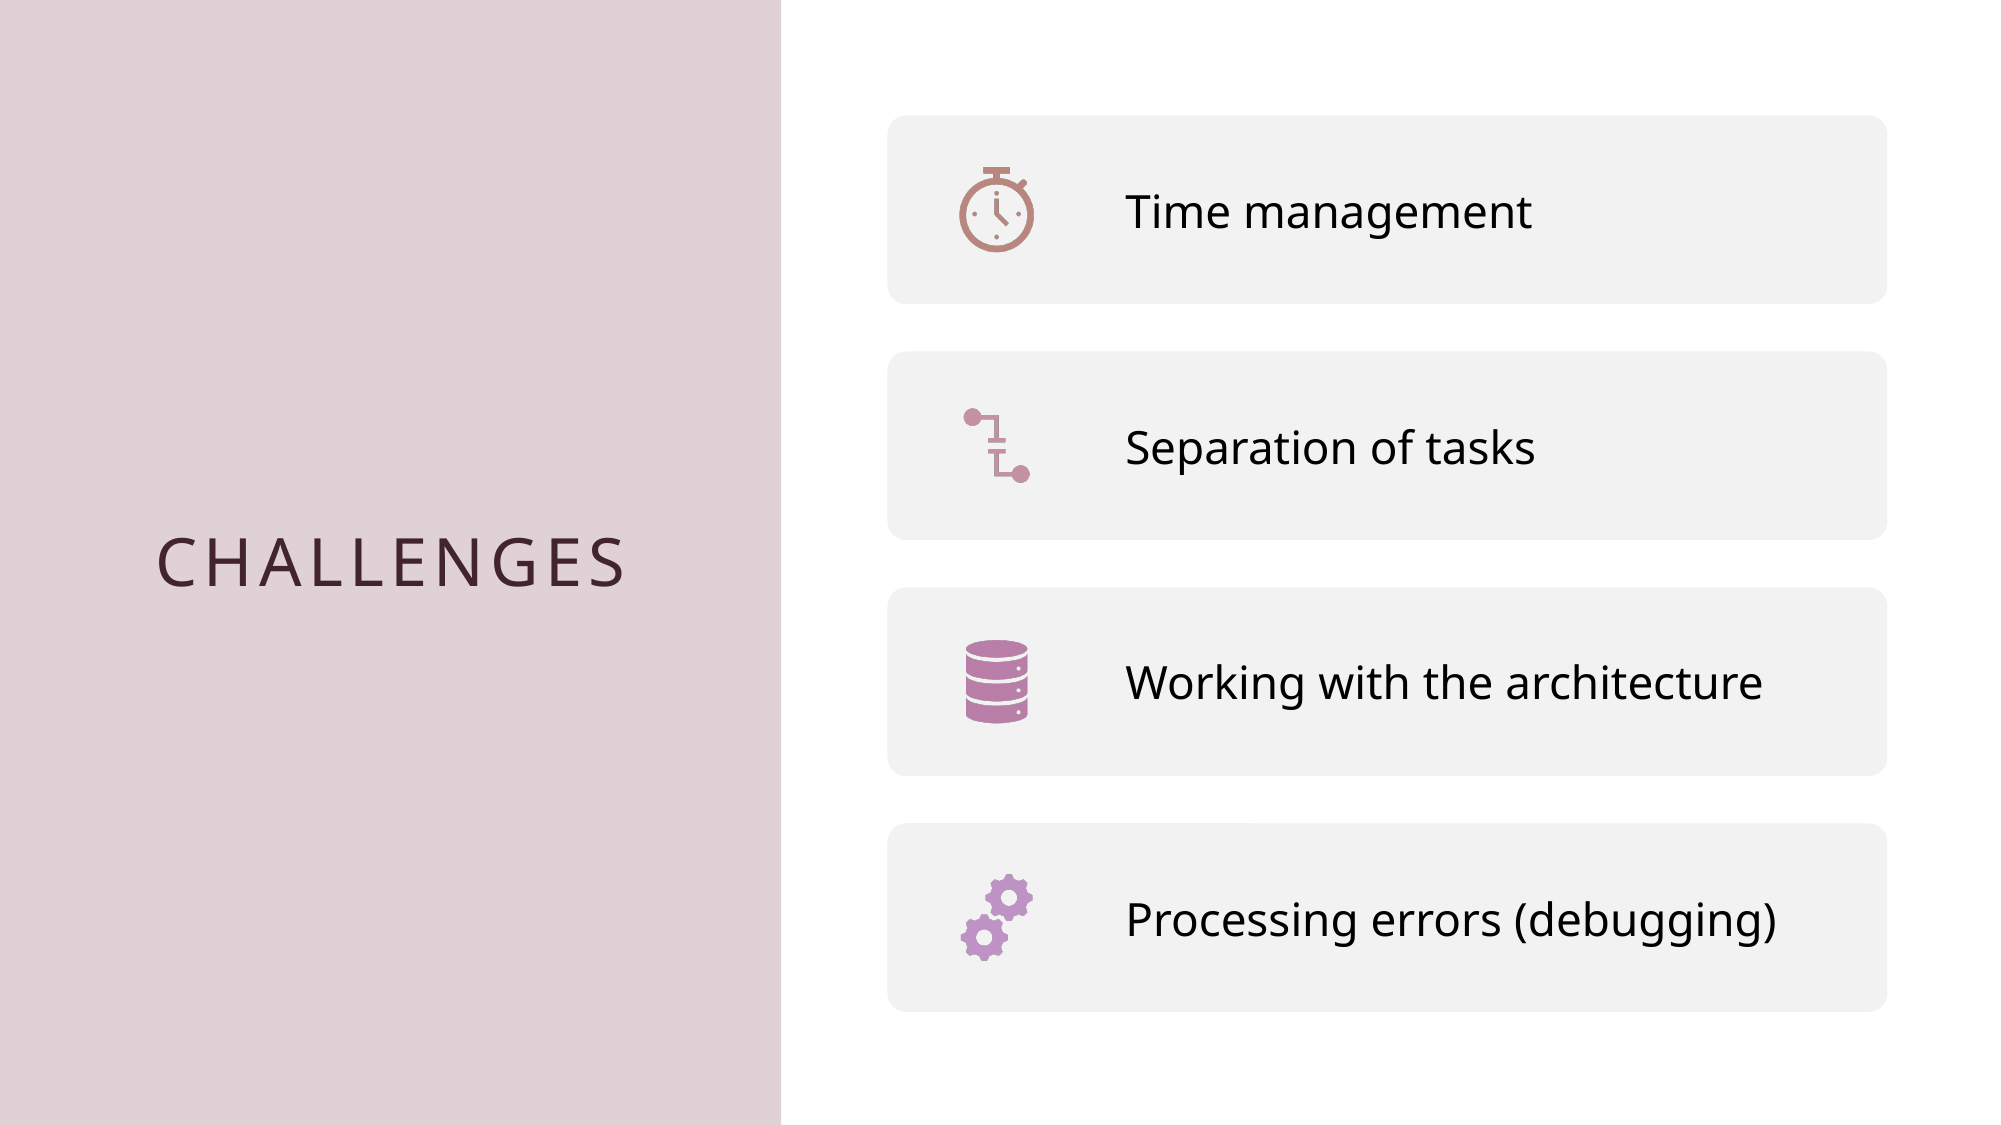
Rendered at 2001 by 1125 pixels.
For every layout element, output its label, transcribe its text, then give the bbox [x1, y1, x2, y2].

title Challenges [112, 114, 669, 1015]
text_box [0, 0, 782, 1125]
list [887, 115, 1888, 1013]
